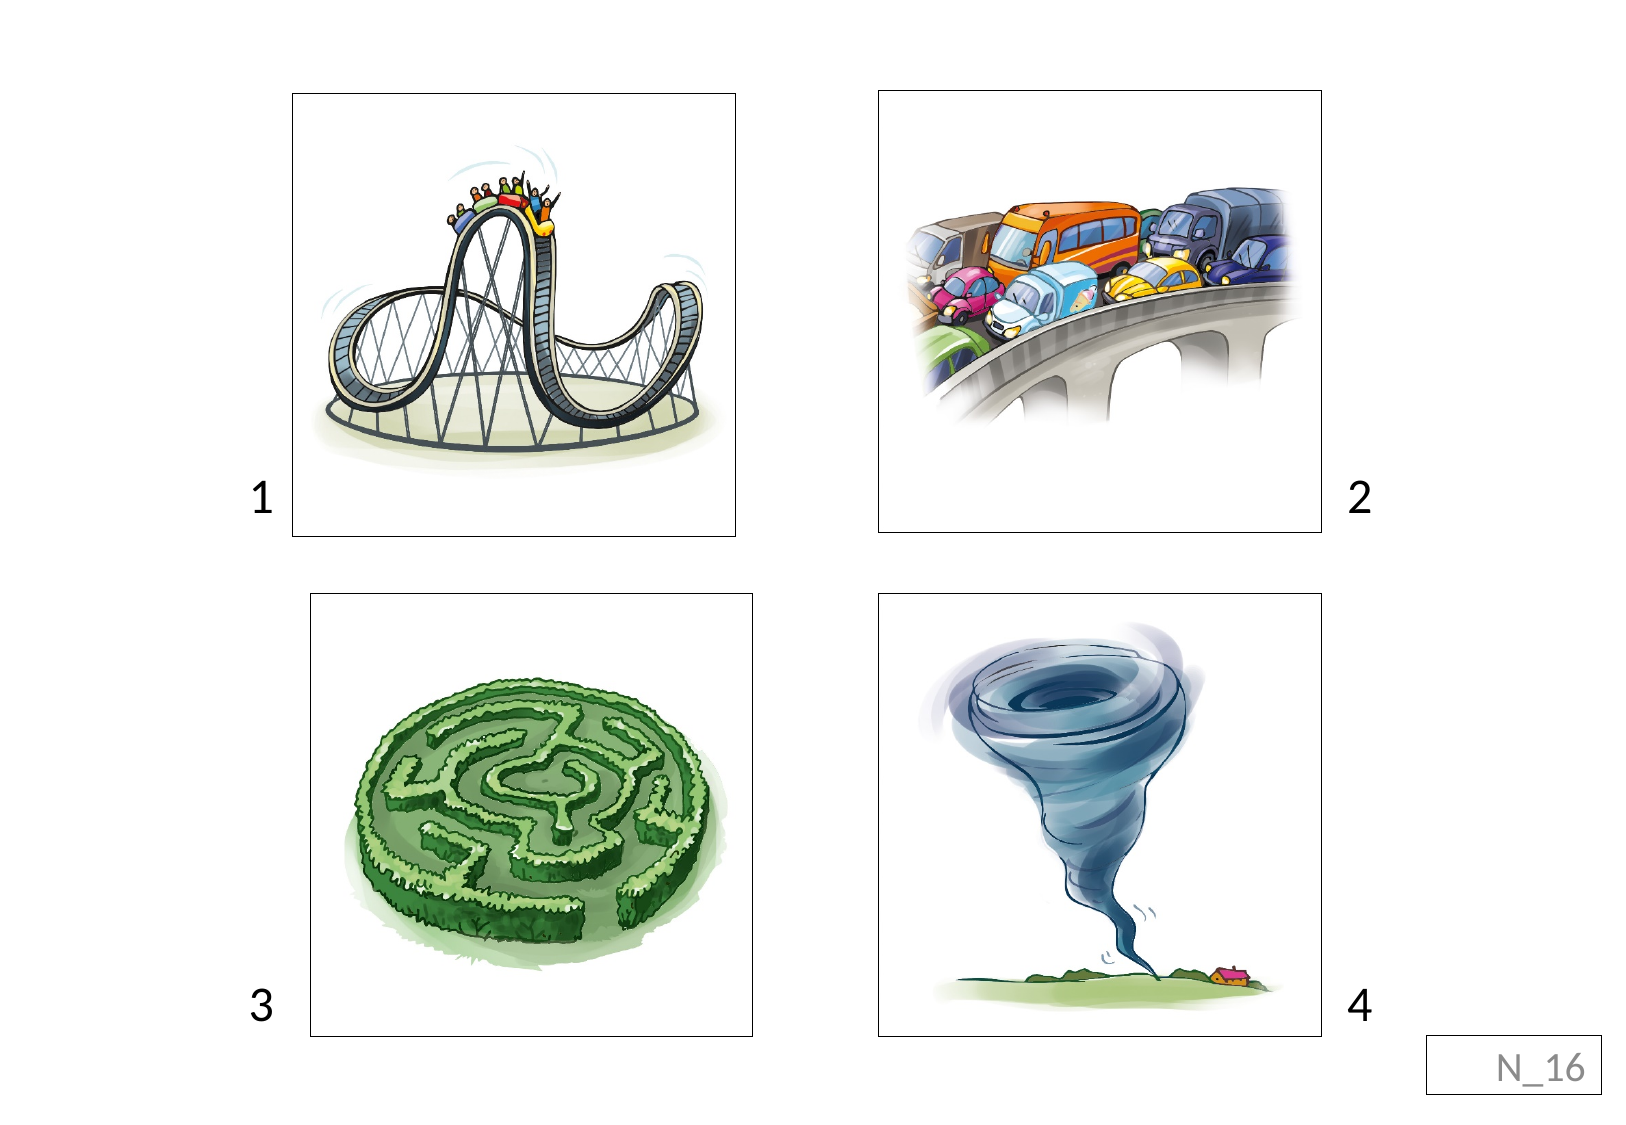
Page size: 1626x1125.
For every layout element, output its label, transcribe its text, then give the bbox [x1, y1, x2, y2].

picture [877, 89, 1322, 534]
picture [309, 593, 754, 1037]
picture [292, 93, 736, 537]
slide_number N_15 [1426, 1035, 1602, 1095]
picture [877, 593, 1322, 1037]
